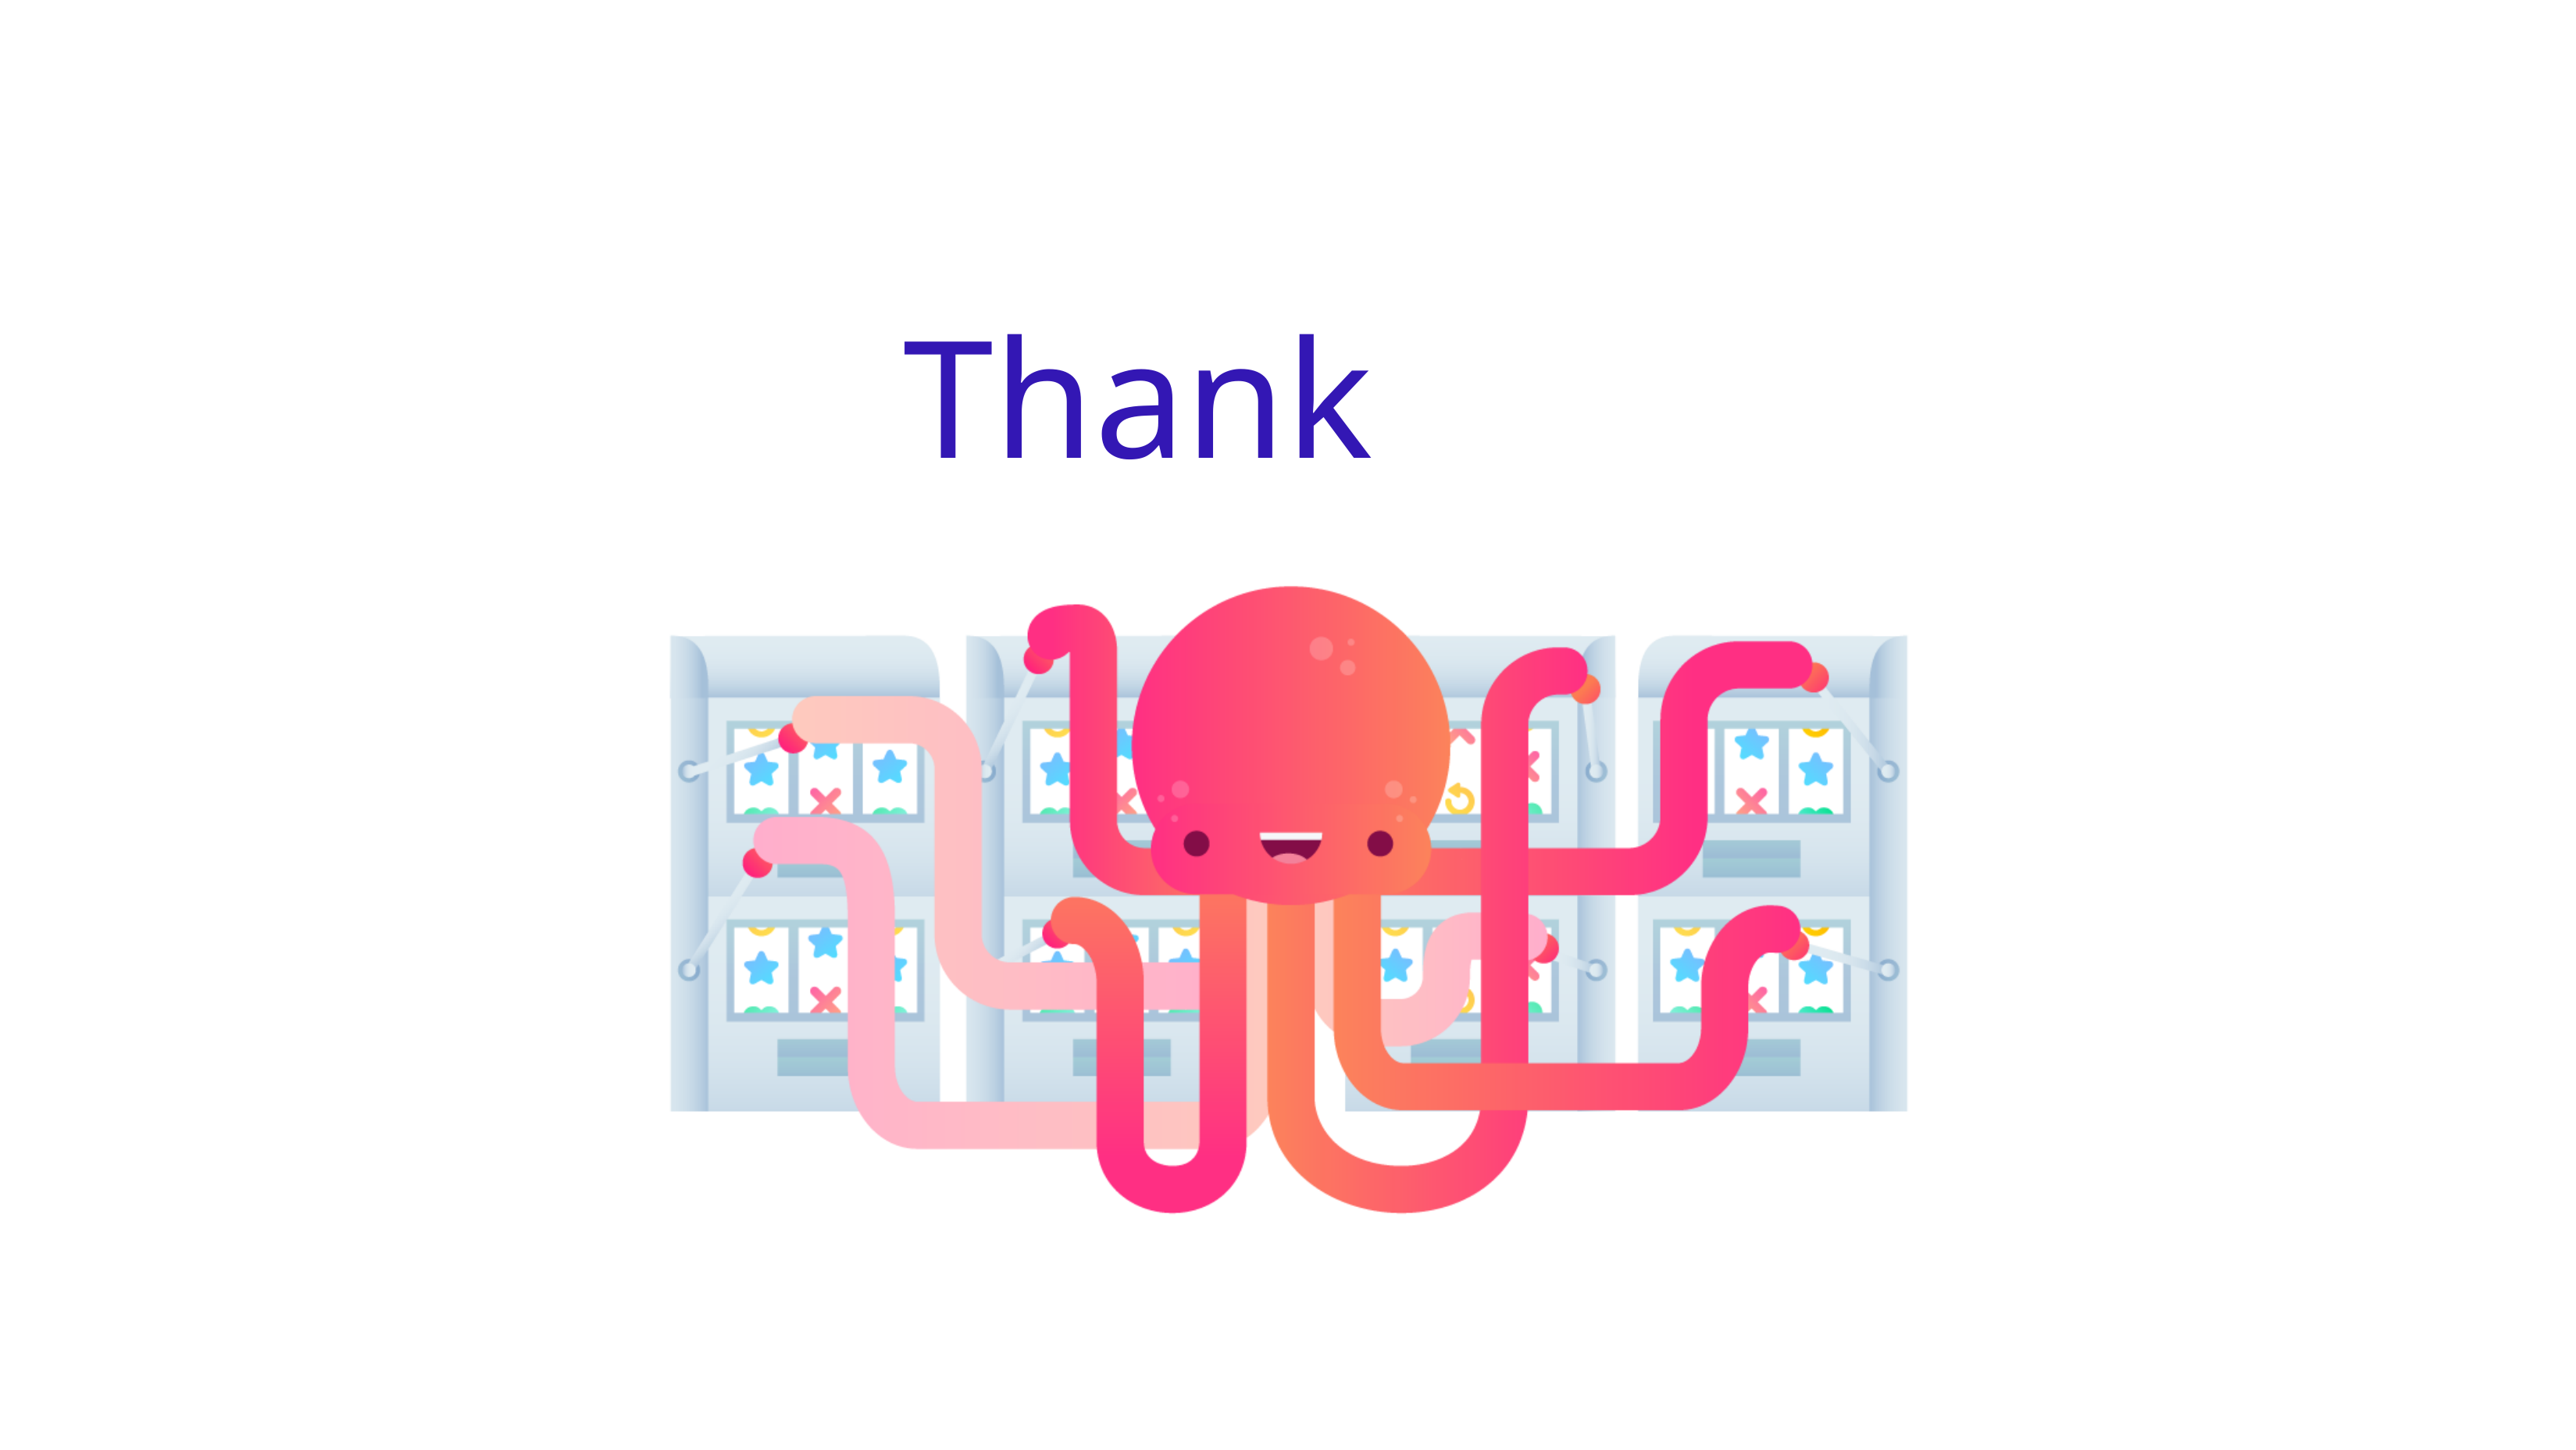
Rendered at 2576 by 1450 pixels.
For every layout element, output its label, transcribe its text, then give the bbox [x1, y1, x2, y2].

picture [588, 529, 1988, 1266]
title Thank You! [903, 295, 1673, 491]
